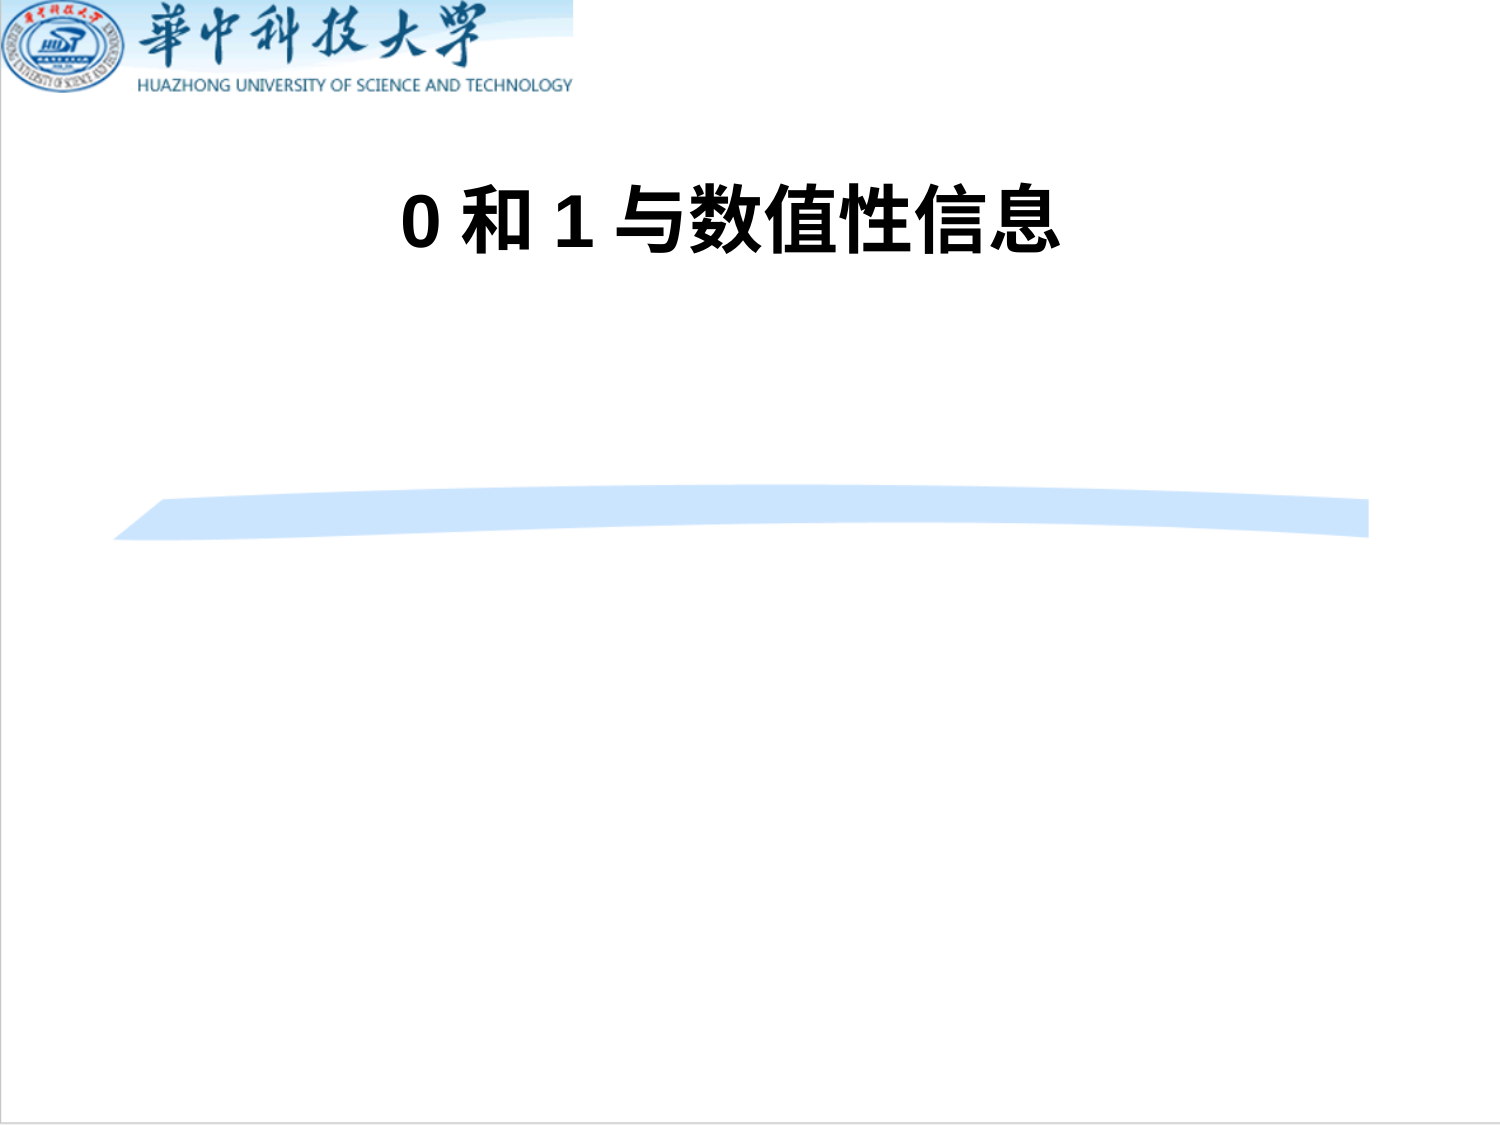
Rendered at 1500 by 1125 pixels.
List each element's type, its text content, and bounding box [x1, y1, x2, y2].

picture [0, 0, 1500, 1125]
text_box 0和1与数值性信息 [258, 159, 1206, 276]
